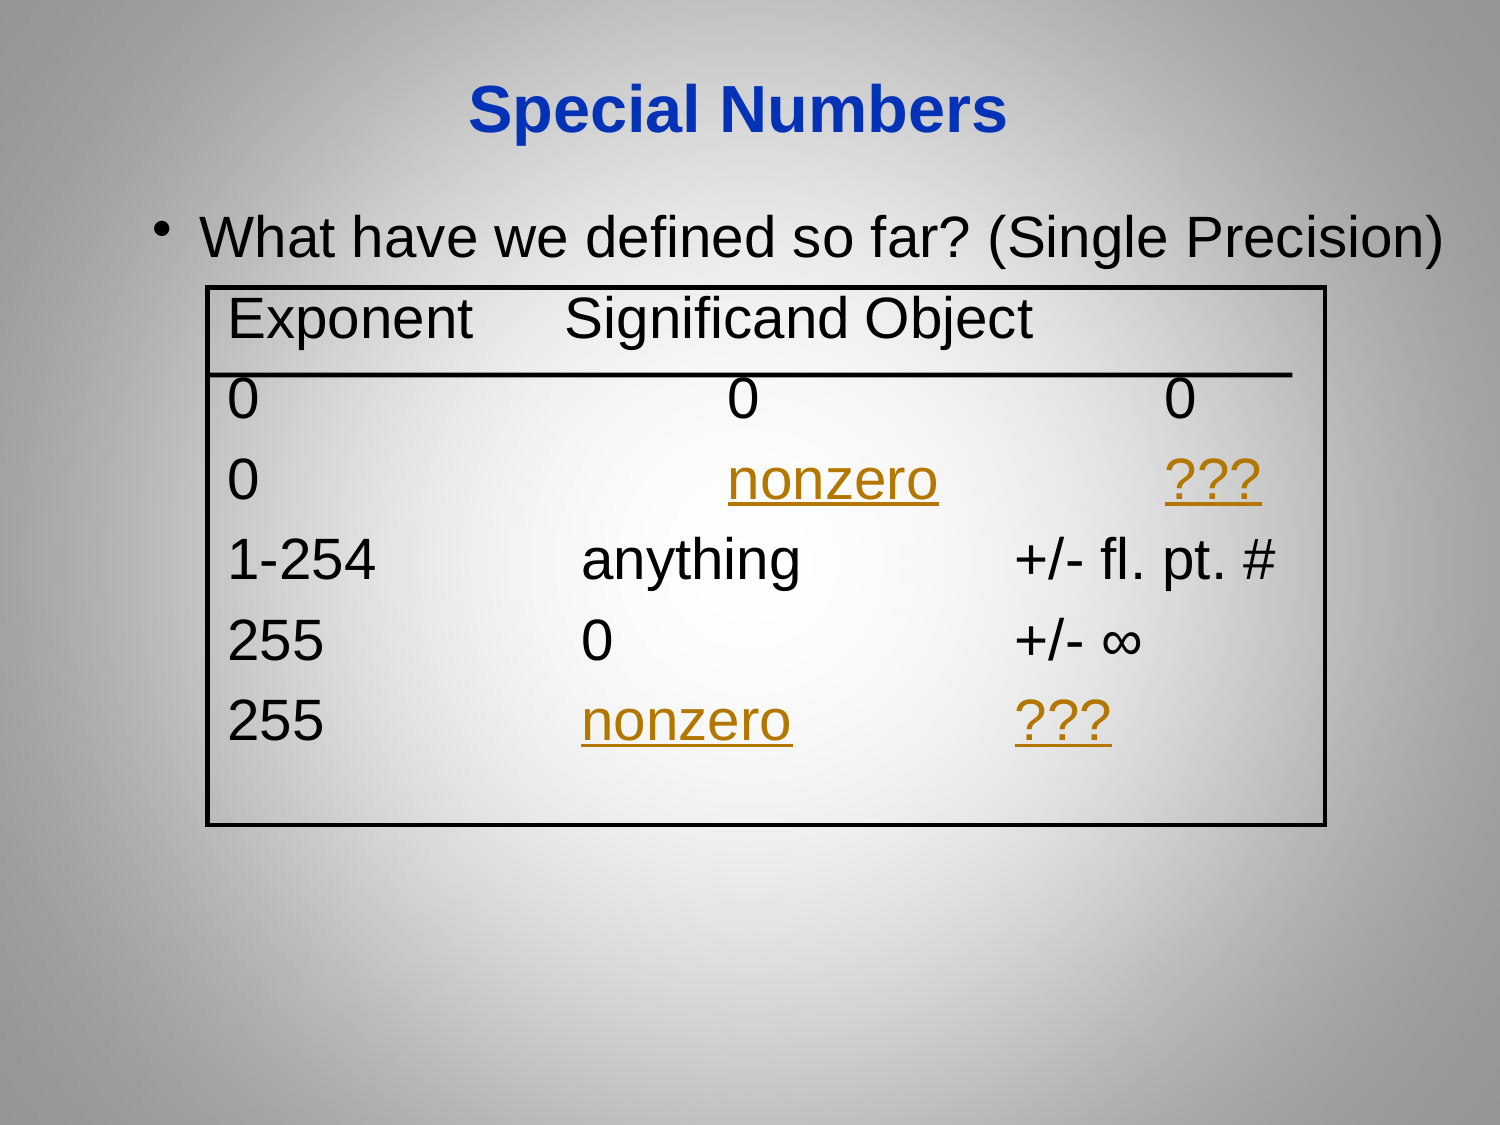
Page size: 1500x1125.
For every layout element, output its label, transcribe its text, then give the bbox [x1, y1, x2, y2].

title Special Numbers [150, 34, 1327, 188]
list What have we defined so far? (Single Precision) Exponent Significand Object 0 0 0 0 nonzero ??? 1-254 anything +/- fl. pt. # 255 0 +/- ∞ 255 nonzero ??? [137, 200, 1488, 1086]
text_box [207, 287, 1325, 825]
picture [0, 0, 1500, 1125]
